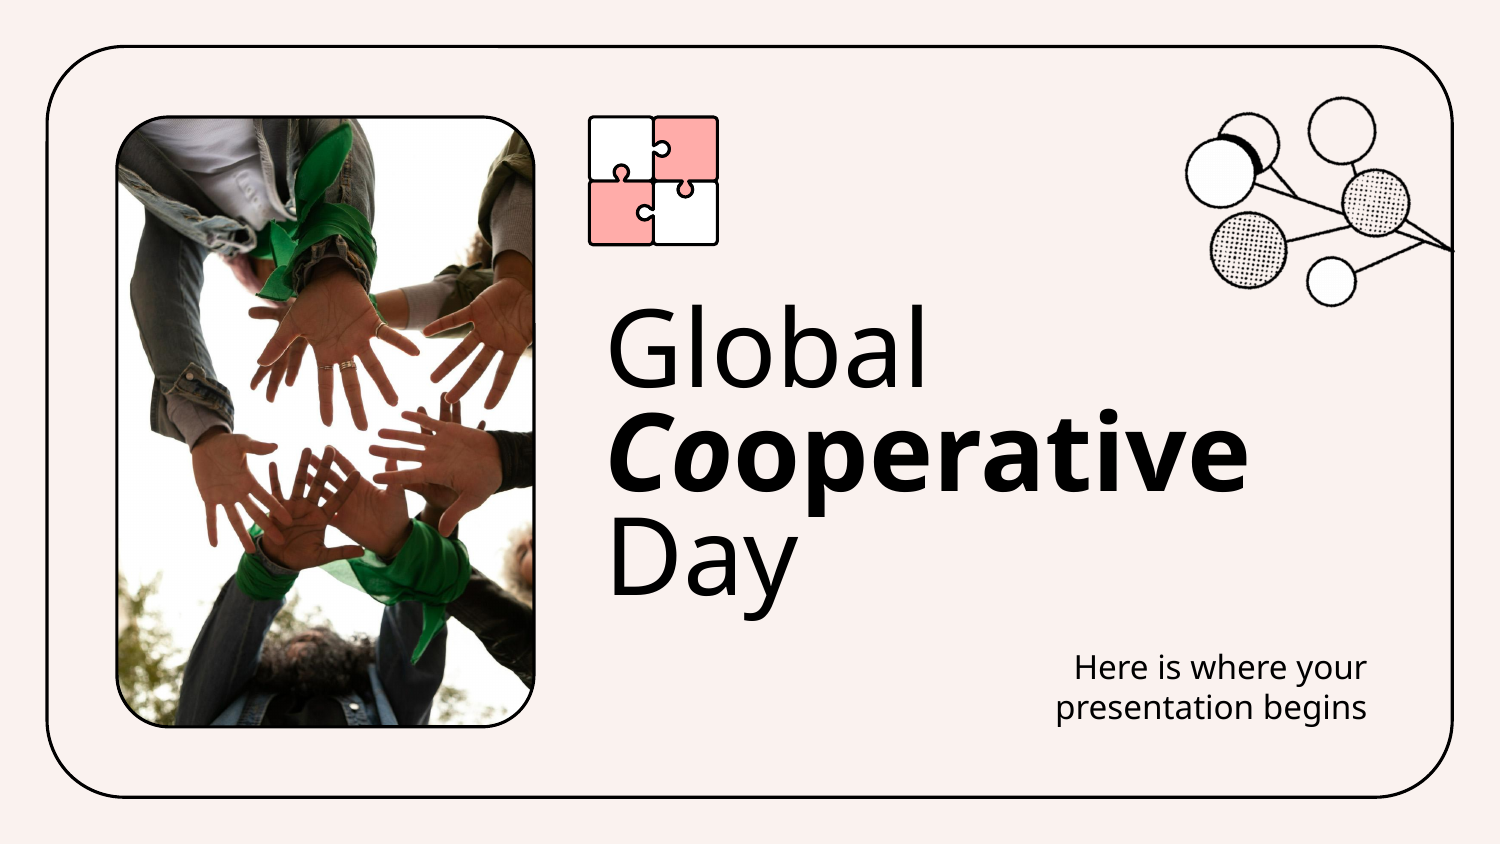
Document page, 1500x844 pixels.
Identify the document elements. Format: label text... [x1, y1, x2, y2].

subtitle Here is where your presentation begins [971, 631, 1383, 728]
picture [116, 116, 535, 728]
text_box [589, 116, 718, 245]
title Global Cooperative Day [589, 280, 1383, 632]
picture [1172, 68, 1460, 323]
